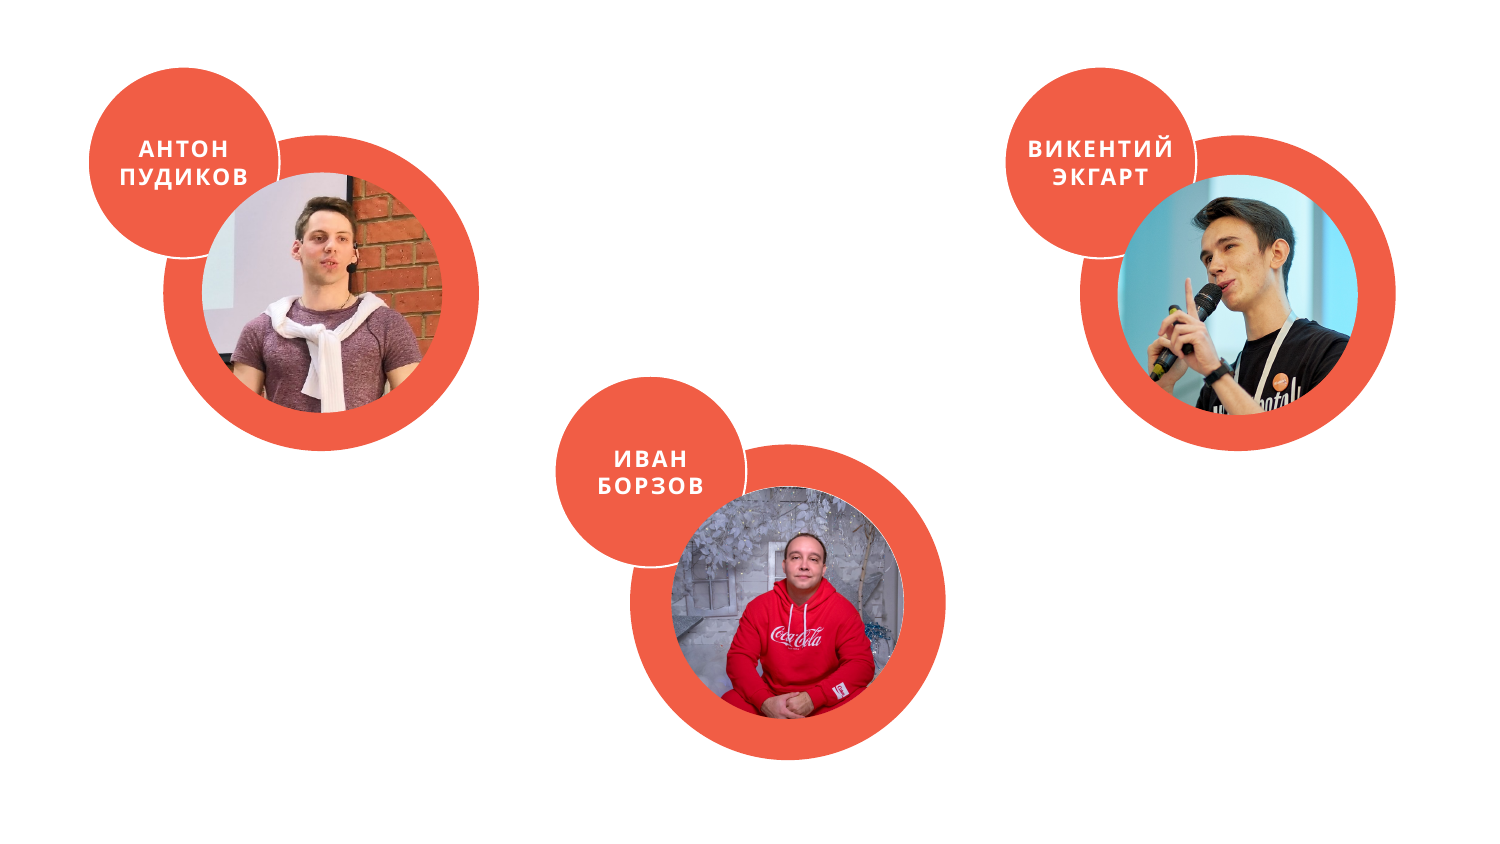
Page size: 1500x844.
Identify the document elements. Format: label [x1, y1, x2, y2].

text_box [87, 66, 479, 452]
picture [671, 486, 904, 719]
picture [1117, 174, 1358, 415]
text_box [1004, 66, 1396, 452]
text_box [554, 375, 946, 761]
picture [201, 172, 443, 413]
